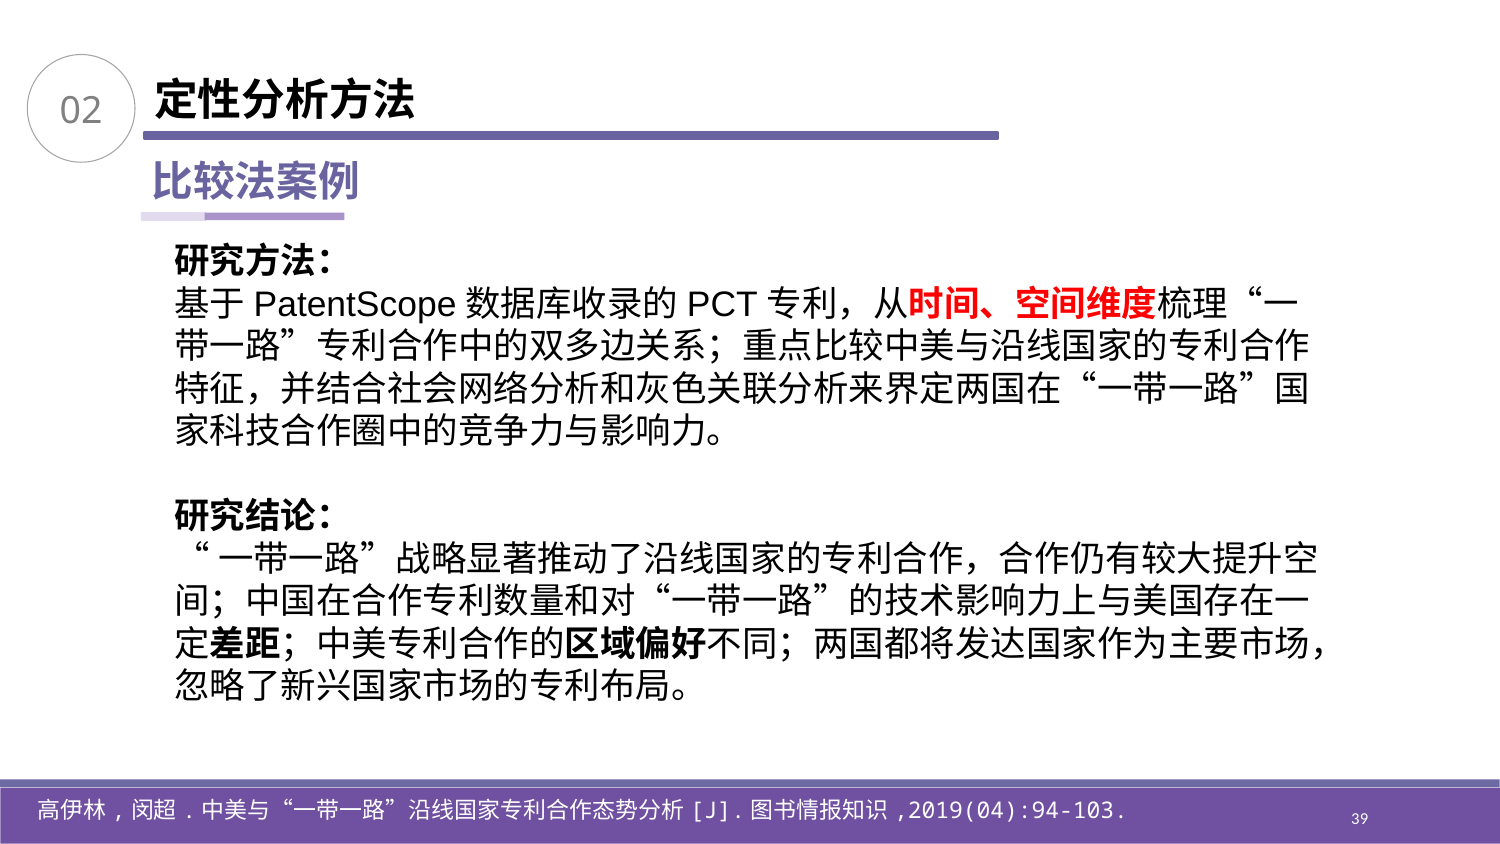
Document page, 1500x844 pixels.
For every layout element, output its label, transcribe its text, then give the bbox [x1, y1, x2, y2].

text_box 研究方法： 基于PatentScope数据库收录的PCT专利，从时间、空间维度梳理“一带一路”专利合作中的双多边关系；重点比较中美与沿线国家的专利合作特征，并结合社会网络分析和灰色关联分析来界定两国在“一带一路”国家科技合作圈中的竞争力与影响力。 研究结论： “一带一路”战略显著推动了沿线国家的专利合作，合作仍有较大提升空间；中国在合作专利数量和对“一带一路”的技术影响力上与美国存在一定差距；中美专利合作的区域偏好不同；两国都将发达国家作为主要市场，忽略了新兴国家市场的专利布局。 [159, 230, 1341, 714]
text_box [139, 211, 207, 222]
text_box 高伊林,闵超.中美与“一带一路”沿线国家专利合作态势分析[J].图书情报知识,2019(04):94-103. [22, 788, 1500, 831]
text_box 定性分析方法 [142, 66, 428, 131]
text_box 比较法案例 [136, 147, 376, 212]
text_box [143, 131, 999, 140]
slide_number 39 [1218, 795, 1380, 841]
text_box [203, 211, 346, 221]
text_box 02 [25, 53, 137, 164]
